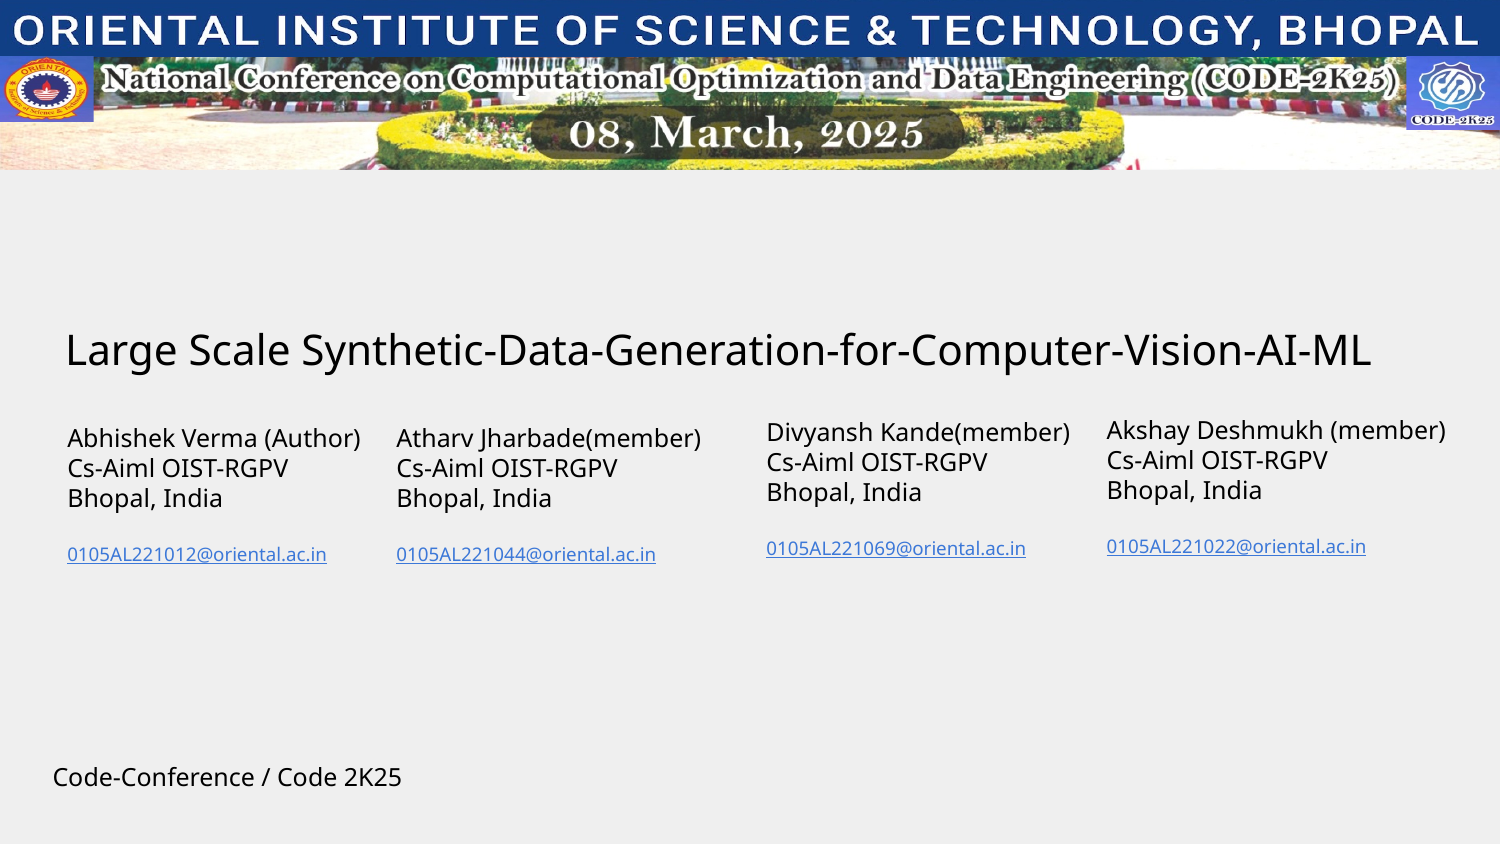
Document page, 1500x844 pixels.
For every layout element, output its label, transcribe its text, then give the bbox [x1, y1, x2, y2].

list Divyansh Kande(member) Cs-Aiml OIST-RGPV Bhopal, India 0105AL221069@oriental.ac.in [751, 401, 1102, 598]
list Abhishek Verma (Author) Cs-Aiml OIST-RGPV Bhopal, India 0105AL221012@oriental.ac.in [52, 407, 381, 605]
list Code-Conference / Code 2K25 [37, 754, 555, 807]
list Akshay Deshmukh (member) Cs-Aiml OIST-RGPV Bhopal, India 0105AL221022@oriental.ac.in [1091, 399, 1465, 597]
title Large Scale Synthetic-Data-Generation-for-Computer-Vision-AI-ML [50, 308, 1472, 423]
list Atharv Jharbade(member) Cs-Aiml OIST-RGPV Bhopal, India 0105AL221044@oriental.ac.in [381, 407, 732, 605]
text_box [0, 0, 1500, 171]
